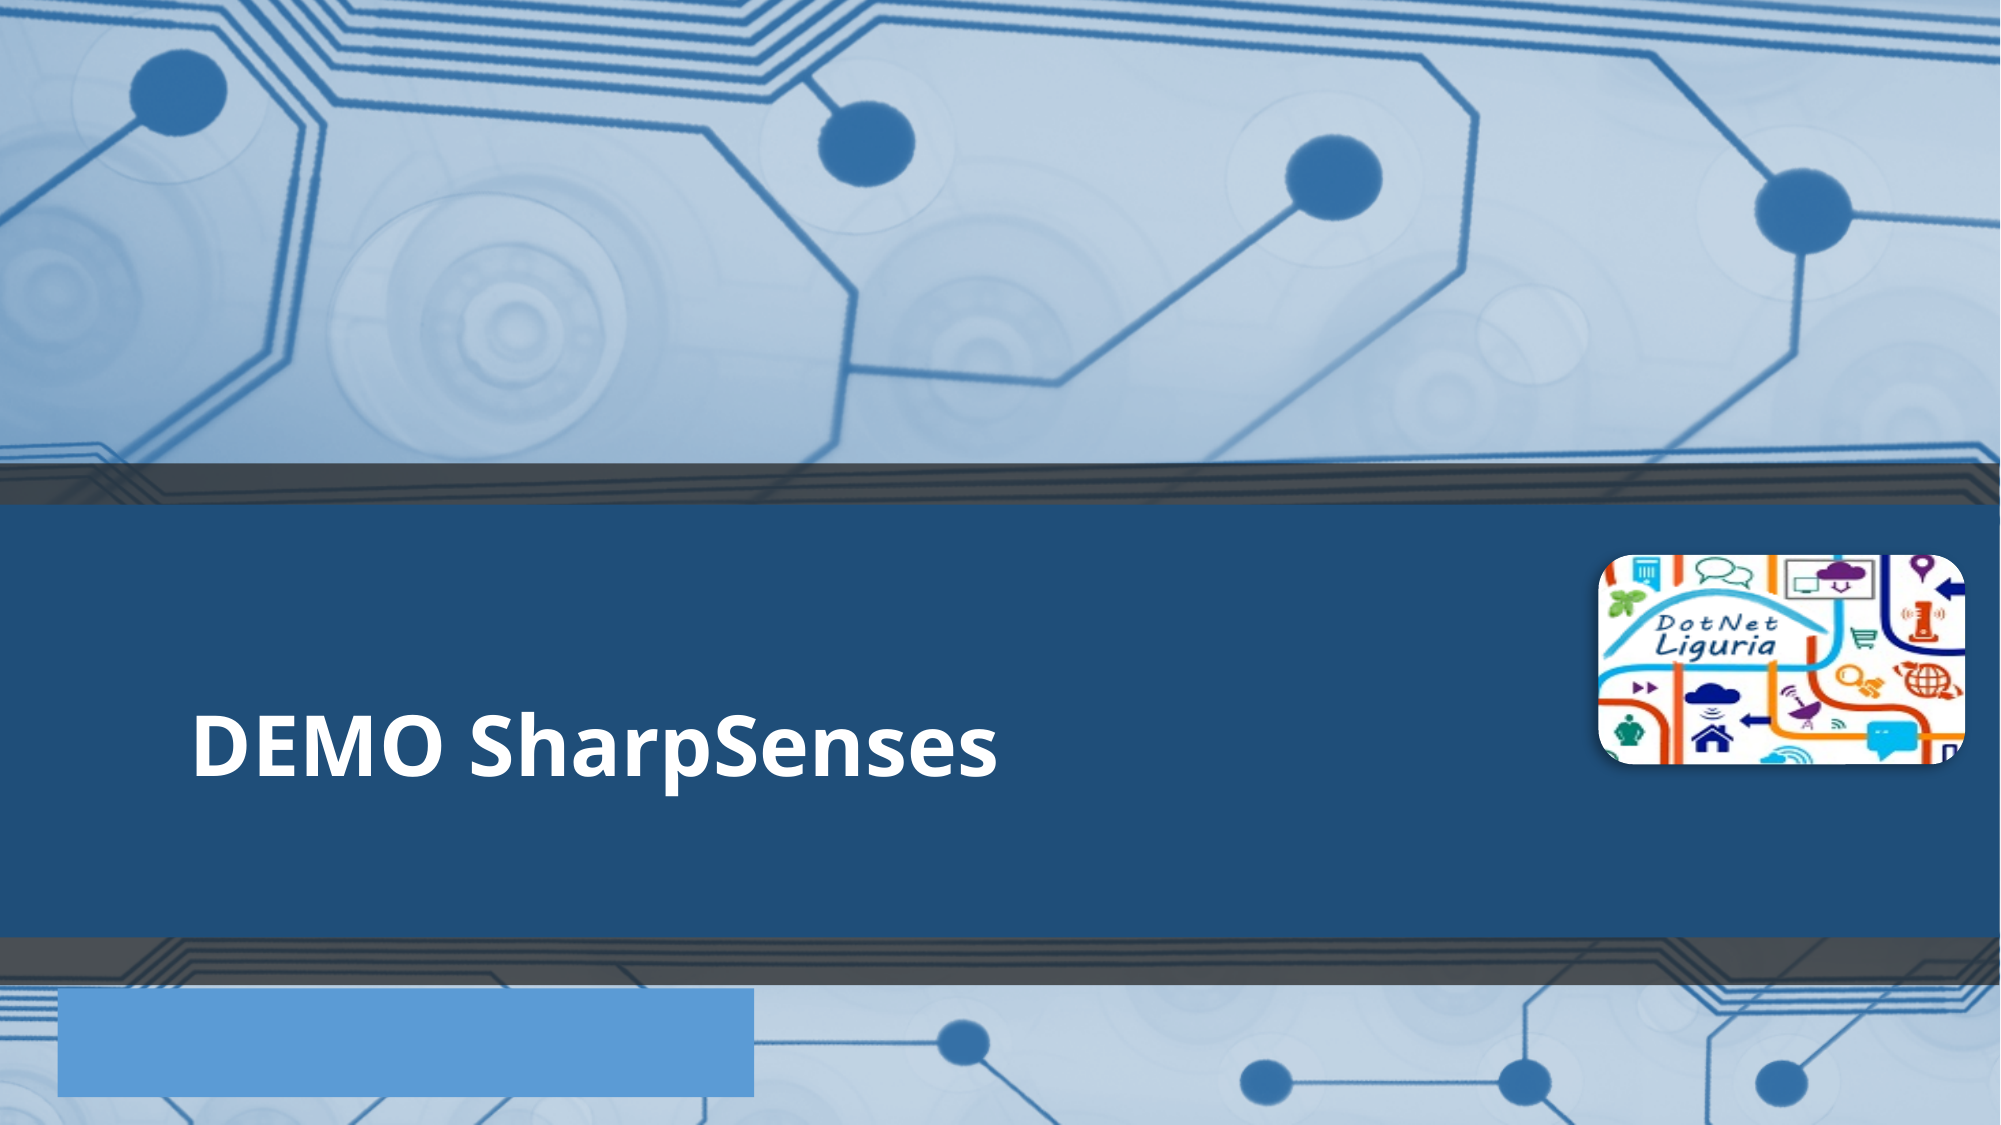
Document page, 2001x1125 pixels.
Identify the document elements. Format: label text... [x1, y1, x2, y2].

title DEMO SharpSenses [174, 519, 1825, 800]
text_box [57, 988, 755, 1098]
picture [1825, 554, 1966, 765]
